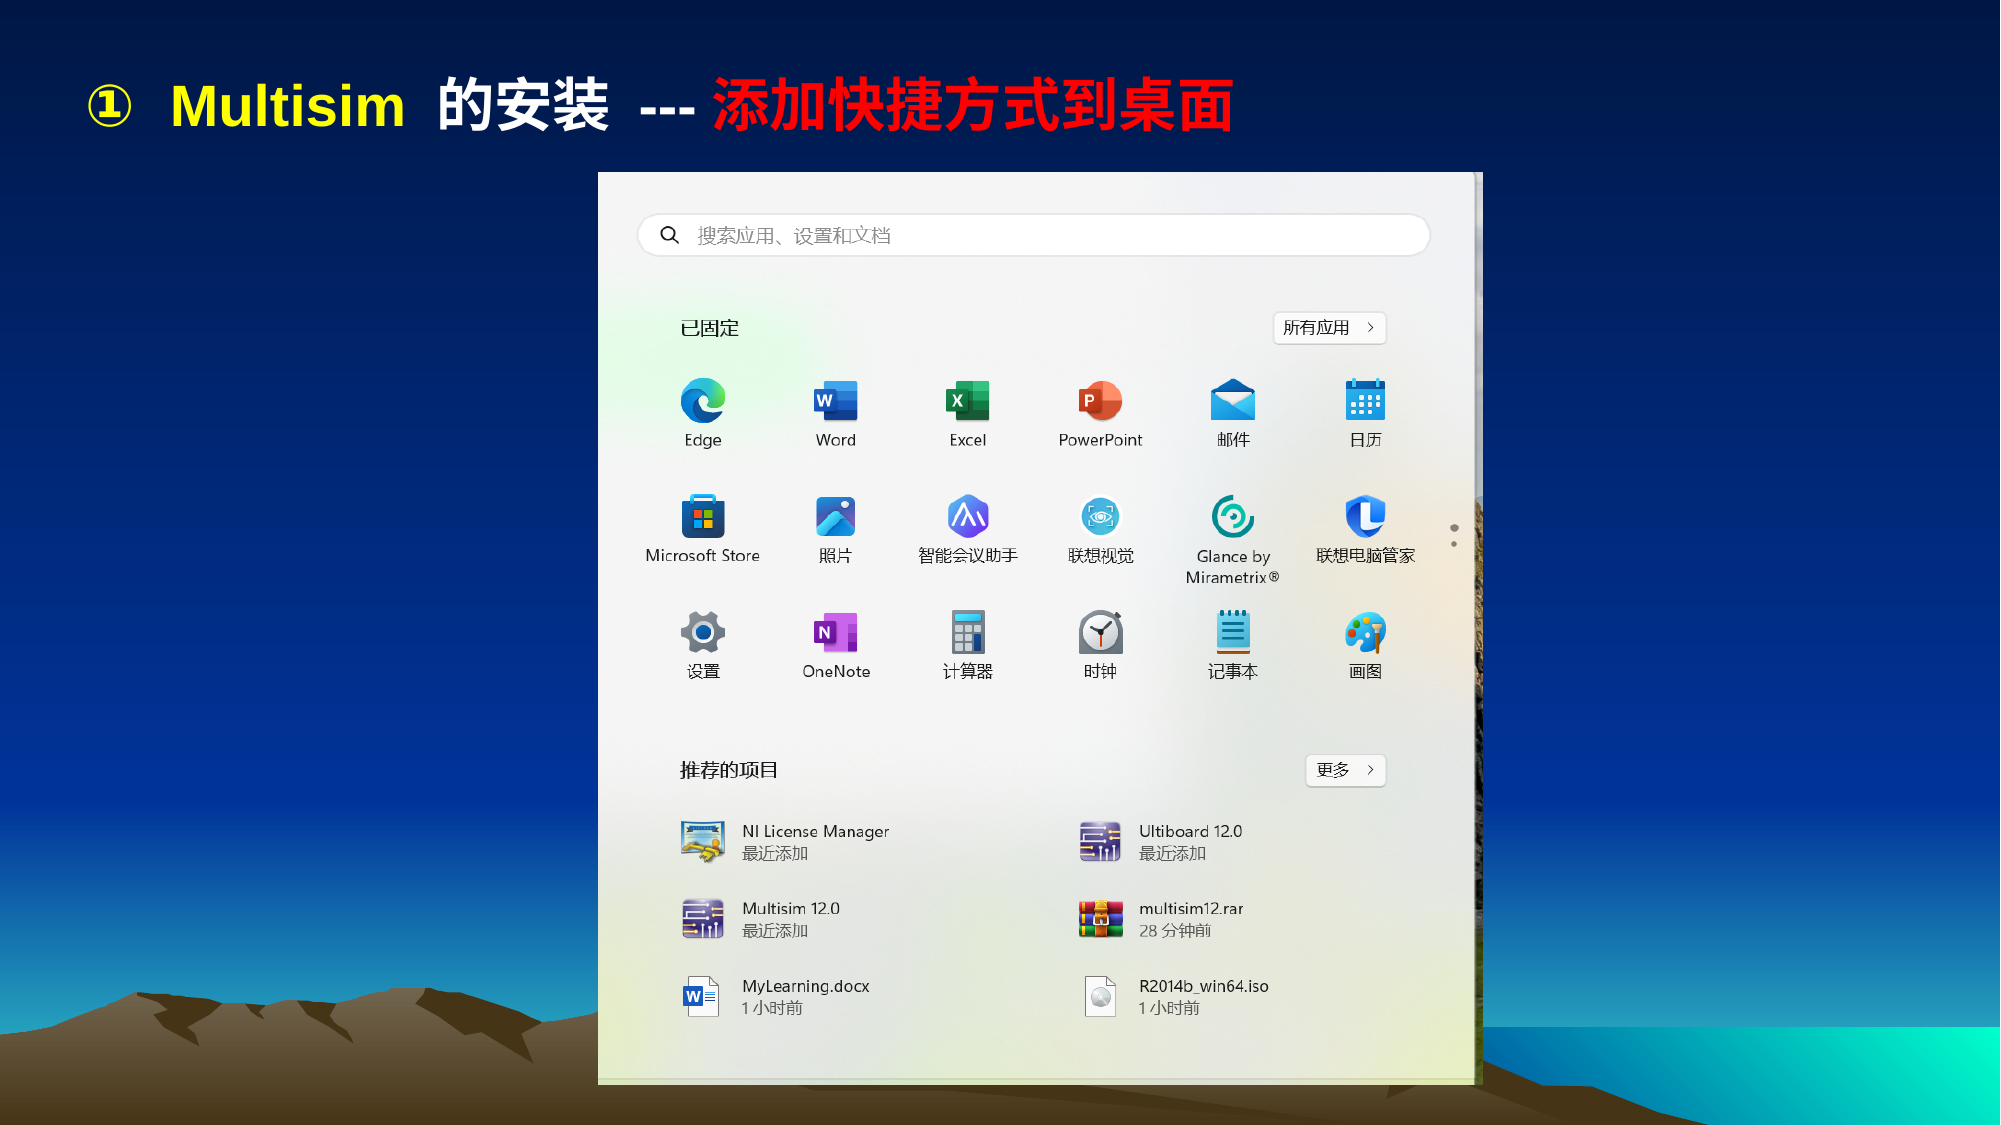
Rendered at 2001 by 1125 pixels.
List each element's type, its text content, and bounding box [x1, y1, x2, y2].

text_box Multisim 的安装 ---添加快捷方式到桌面 [70, 61, 1366, 146]
picture [598, 172, 1483, 1085]
